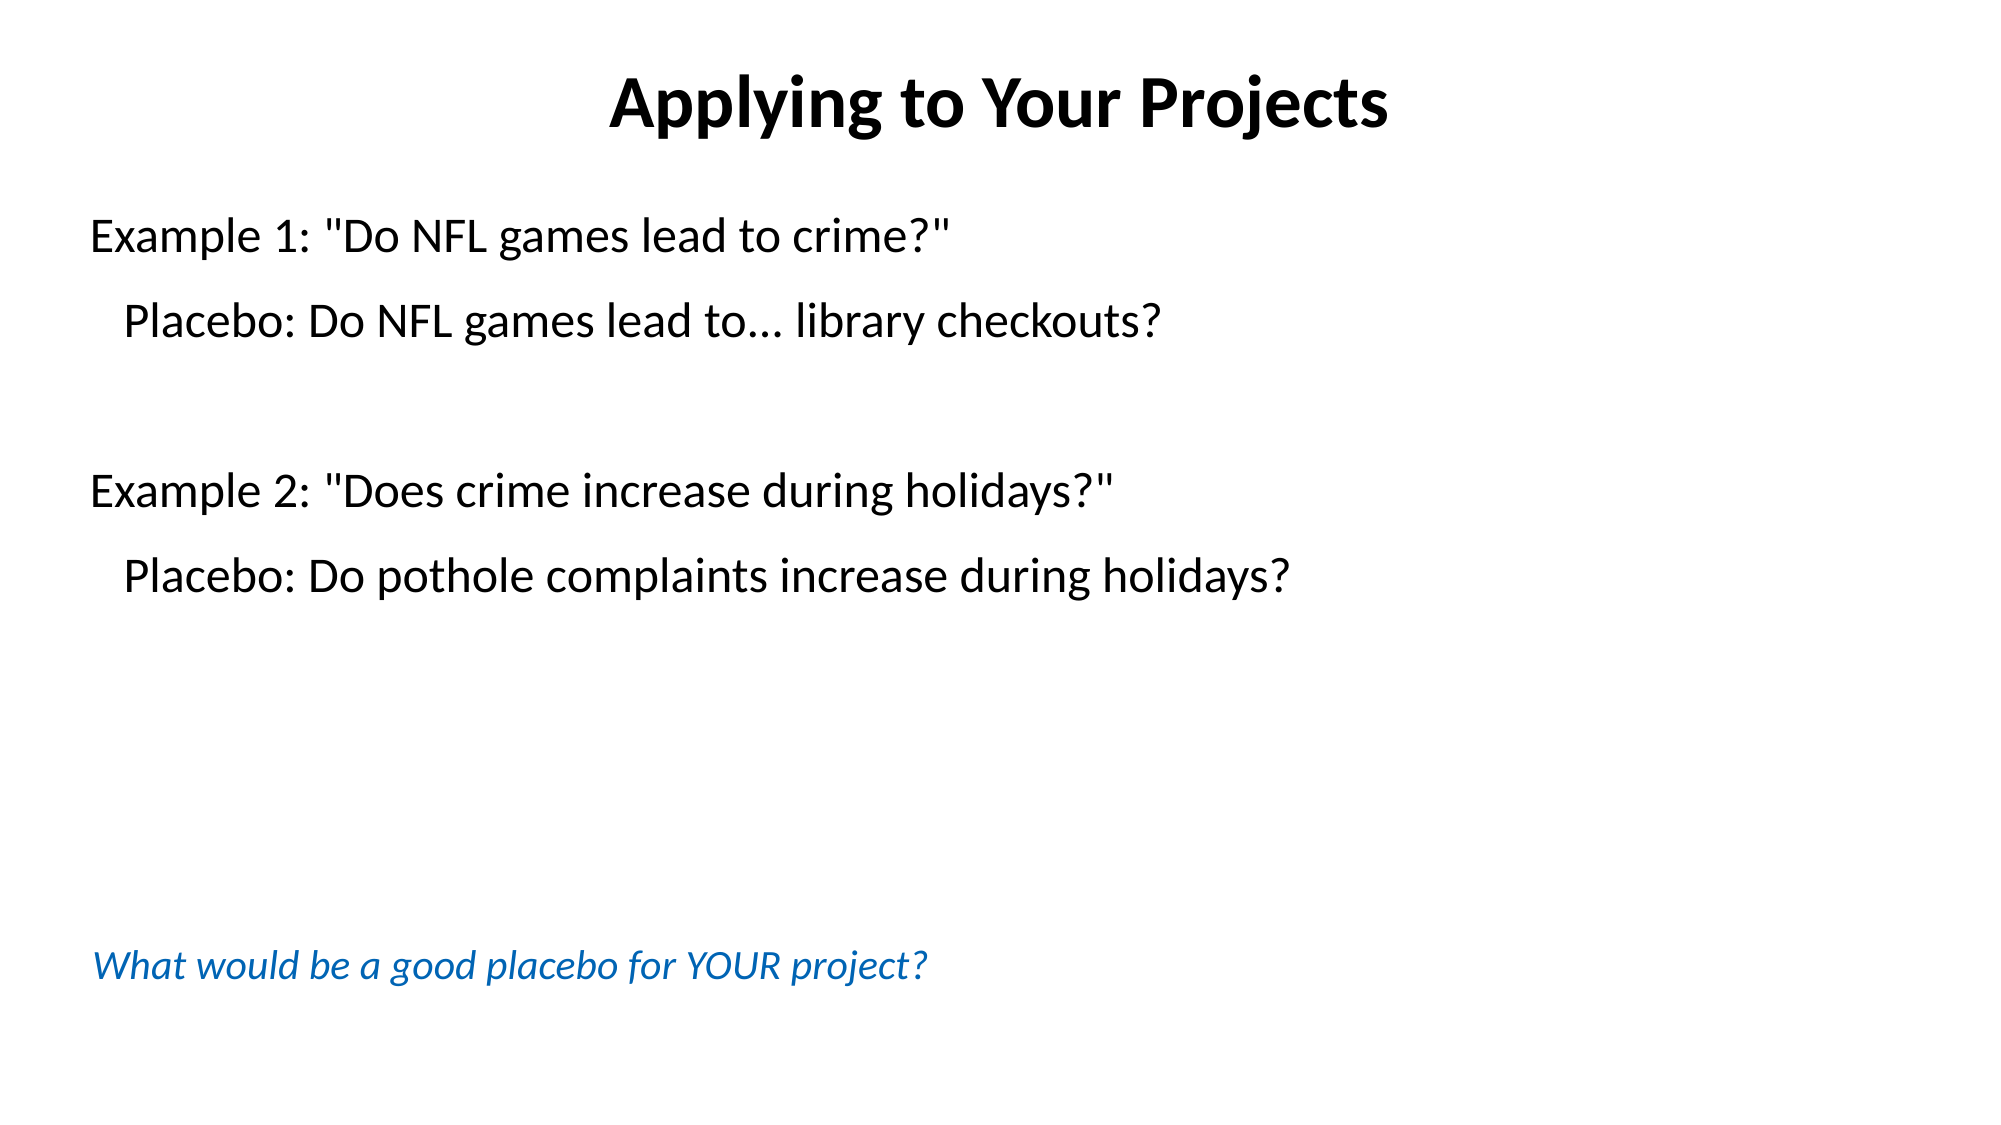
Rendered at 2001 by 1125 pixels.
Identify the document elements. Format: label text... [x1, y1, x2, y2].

text_box Applying to Your Projects [594, 44, 1406, 150]
text_box Example 1: "Do NFL games lead to crime?" Placebo: Do NFL games lead to... library checkouts? Example 2: "Does crime increase during holidays?" Placebo: Do pothole complaints increase during holidays? [74, 194, 1925, 610]
text_box What would be a good placebo for YOUR project? [77, 930, 945, 995]
